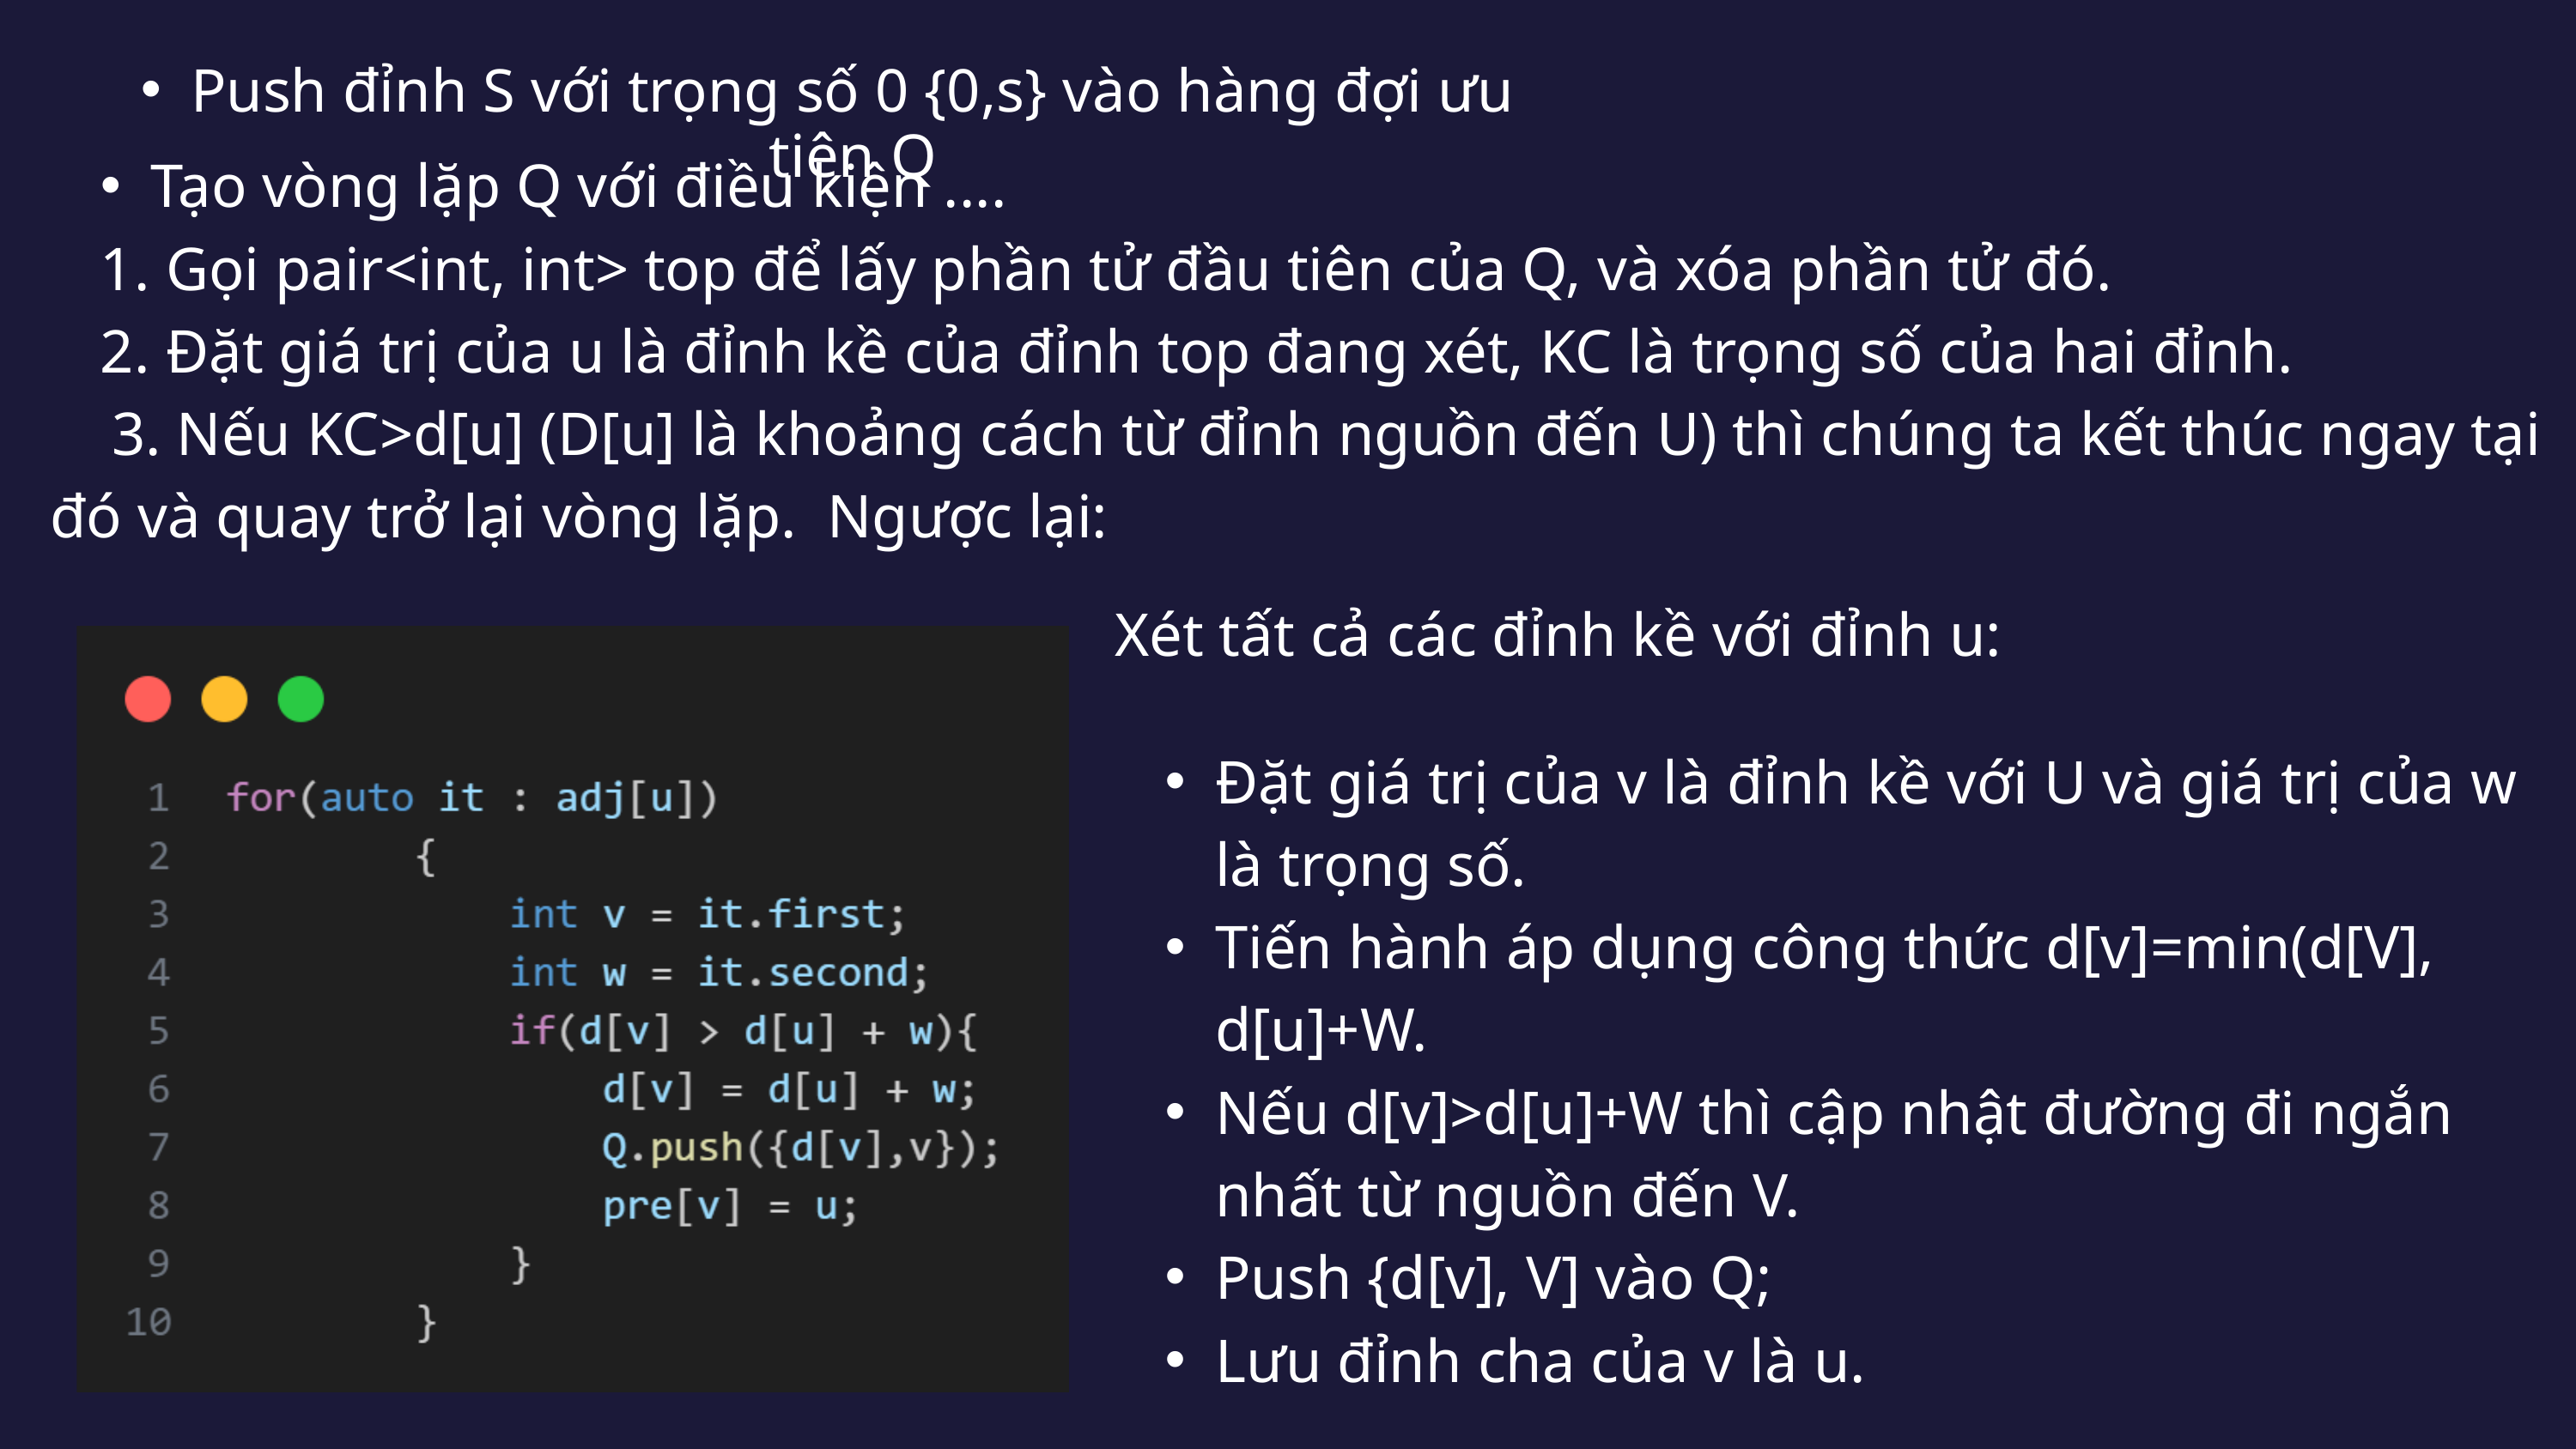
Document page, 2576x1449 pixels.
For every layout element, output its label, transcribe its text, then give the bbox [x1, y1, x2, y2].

text_box Push đỉnh S với trọng số 0 {0,s} vào hàng đợi ưu tiên Q [50, 58, 1556, 300]
text_box [76, 626, 1070, 1392]
text_box Xét tất cả các đỉnh kề với đỉnh u: Đặt giá trị của v là đỉnh kề với U và giá trị của w là trọng số. Tiến hành áp dụng công thức d[v]=min(d[V], d[u]+W. Nếu d[v]>d[u]+W thì cập nhật đường đi ngắn nhất từ nguồn đến V. Push {d[v], V] vào Q; Lưu đỉnh cha của v là u. [1115, 603, 2521, 1394]
text_box Tạo vòng lặp Q với điều kiện .... Gọi pair<int, int> top để lấy phần tử đầu tiên của Q, và xóa phần tử đó. Đặt giá trị của u là đỉnh kề của đỉnh top đang xét, KC là trọng số của hai đỉnh. 3. Nếu KC>d[u] (D[u] là khoảng cách từ đỉnh nguồn đến U) thì chúng ta kết thúc ngay tại đó và quay trở lại vòng lặp. Ngược lại: [50, 136, 2576, 550]
